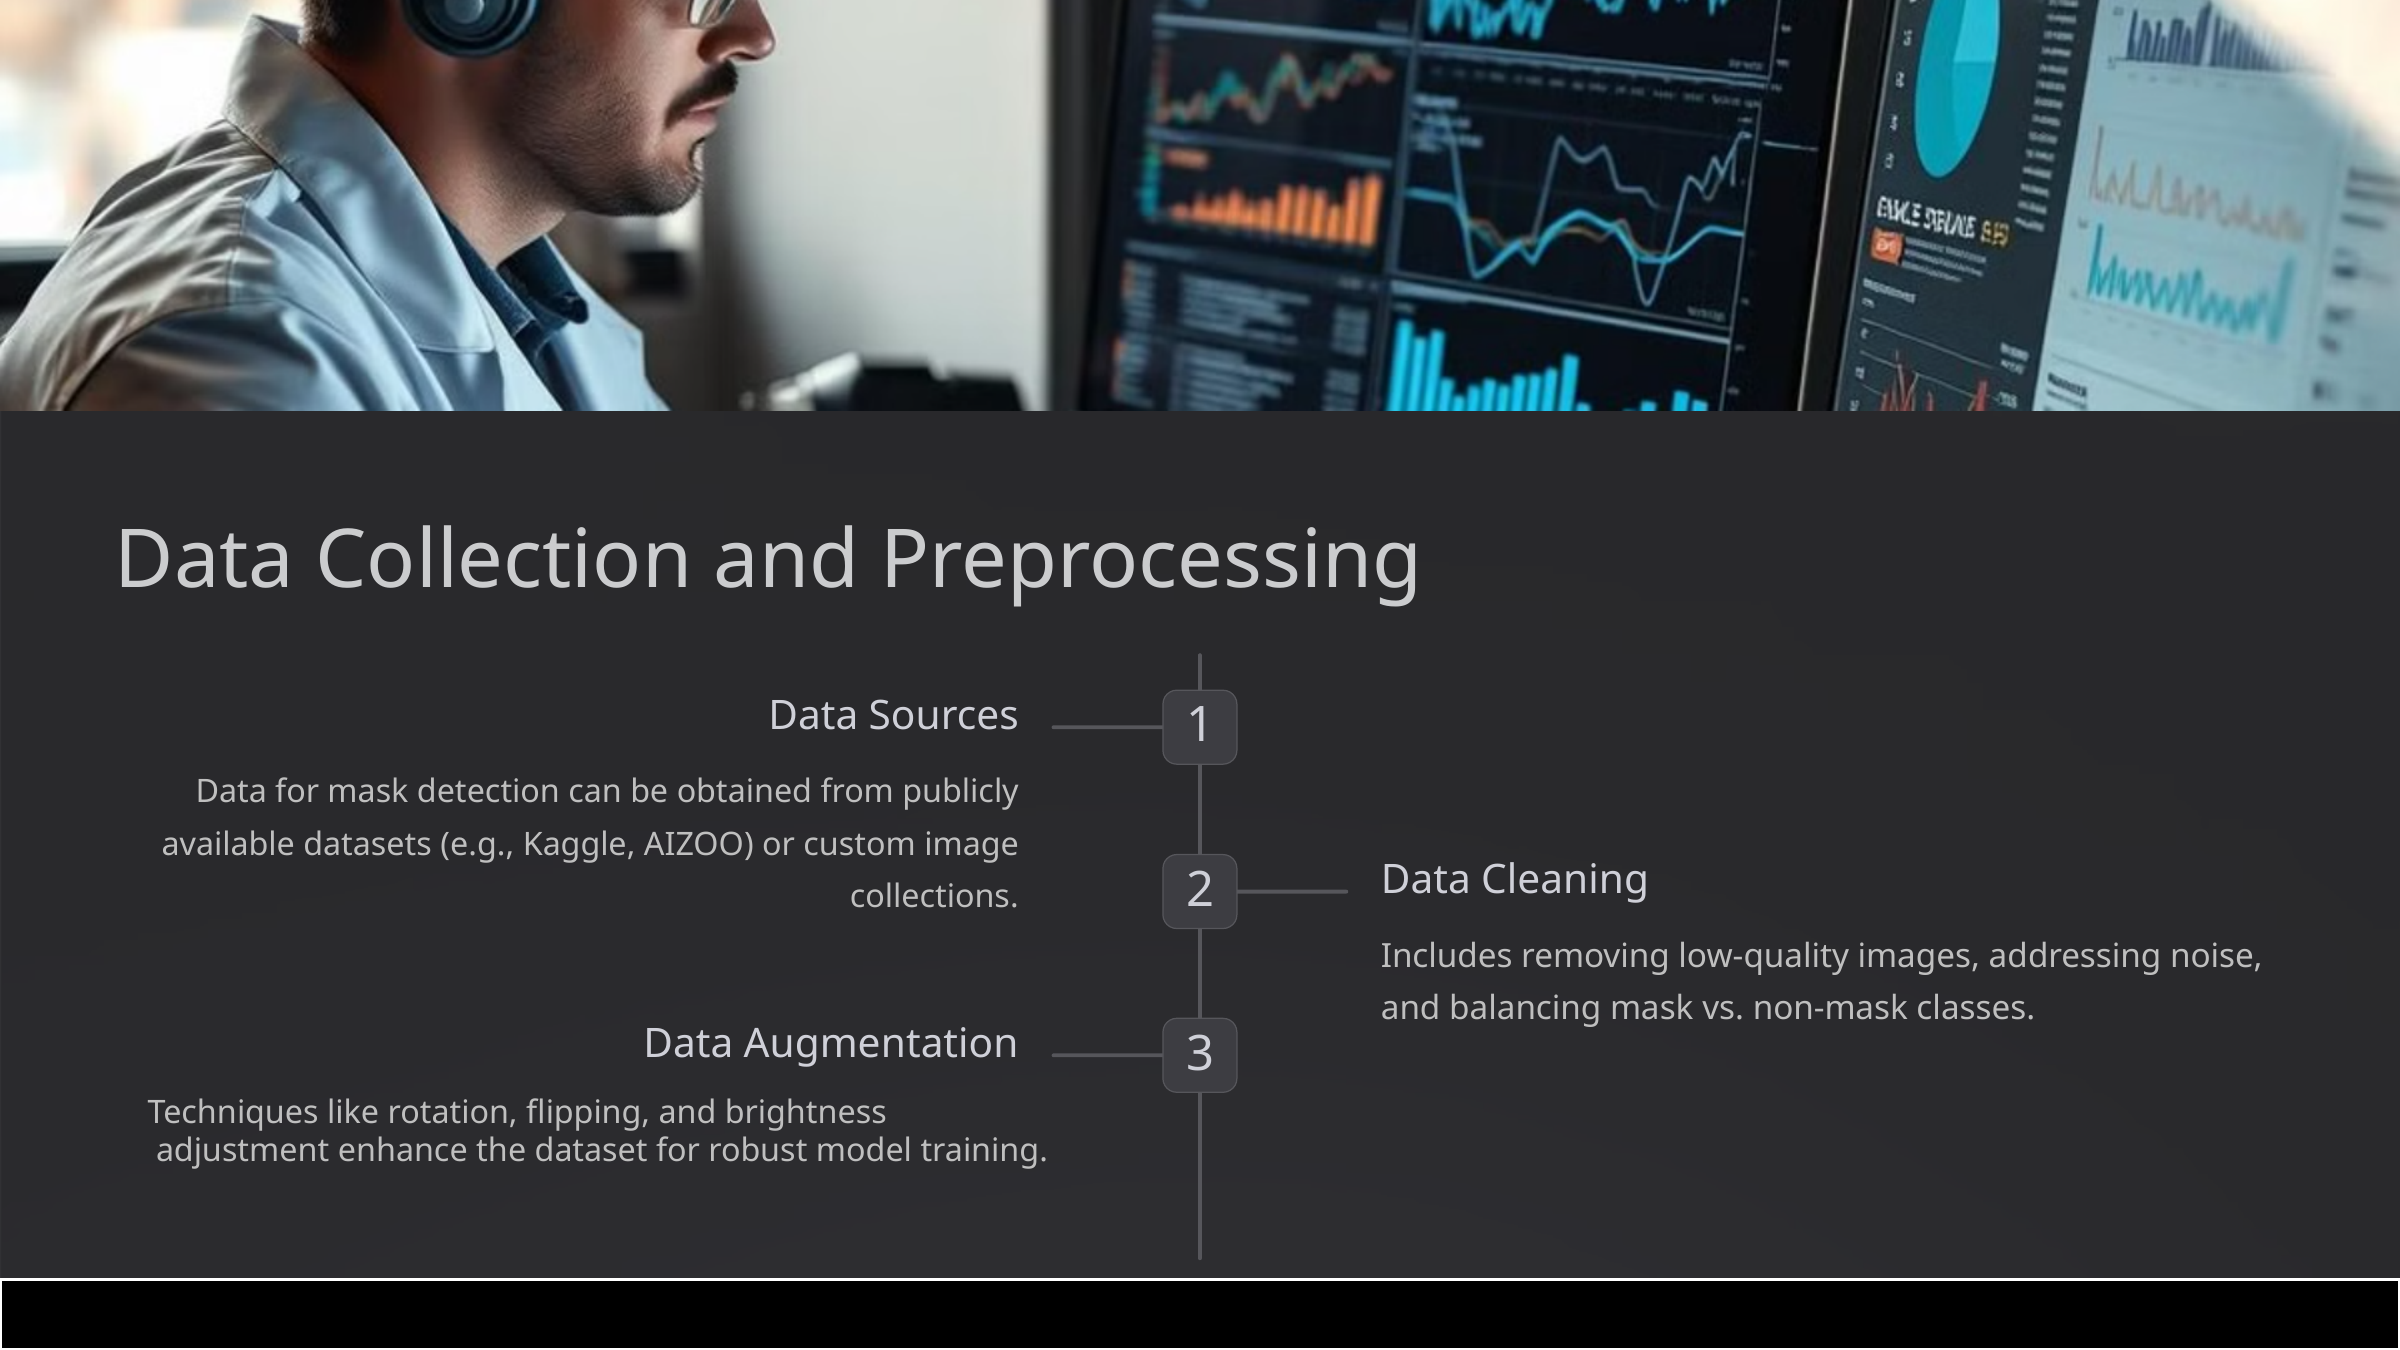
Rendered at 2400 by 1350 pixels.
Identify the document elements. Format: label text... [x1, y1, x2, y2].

picture [0, 0, 2400, 411]
text_box 1 [1190, 702, 1210, 752]
text_box Techniques like rotation, flipping, and brightness adjustment enhance the dataset for robust model training. [147, 1090, 1052, 1236]
text_box [1051, 1053, 1162, 1058]
text_box Data Cleaning [1380, 850, 1792, 902]
text_box [1237, 889, 1349, 894]
picture [1468, 386, 1478, 411]
text_box [1198, 653, 1202, 690]
text_box Data Collection and Preprocessing [115, 501, 1454, 604]
text_box [1198, 1093, 1202, 1261]
text_box Data Sources [608, 686, 1020, 738]
text_box 2 [1186, 866, 1214, 917]
text_box Data for mask detection can be obtained from publicly available datasets (e.g., Kaggle, AIZOO) or custom image collections. [114, 757, 1020, 915]
text_box [1162, 690, 1237, 765]
text_box [0, 1278, 2400, 1350]
picture [2106, 1271, 2389, 1278]
text_box [1198, 929, 1202, 1018]
text_box [1051, 725, 1162, 730]
picture [1454, 396, 1467, 411]
text_box [1198, 765, 1202, 854]
text_box 3 [1185, 1030, 1215, 1080]
picture [1498, 385, 1509, 411]
text_box [1162, 854, 1237, 929]
text_box [1162, 1018, 1237, 1093]
text_box Data Augmentation [608, 1014, 1020, 1066]
text_box Includes removing low-quality images, addressing noise, and balancing mask vs. non-mask classes. [1380, 921, 2285, 1080]
